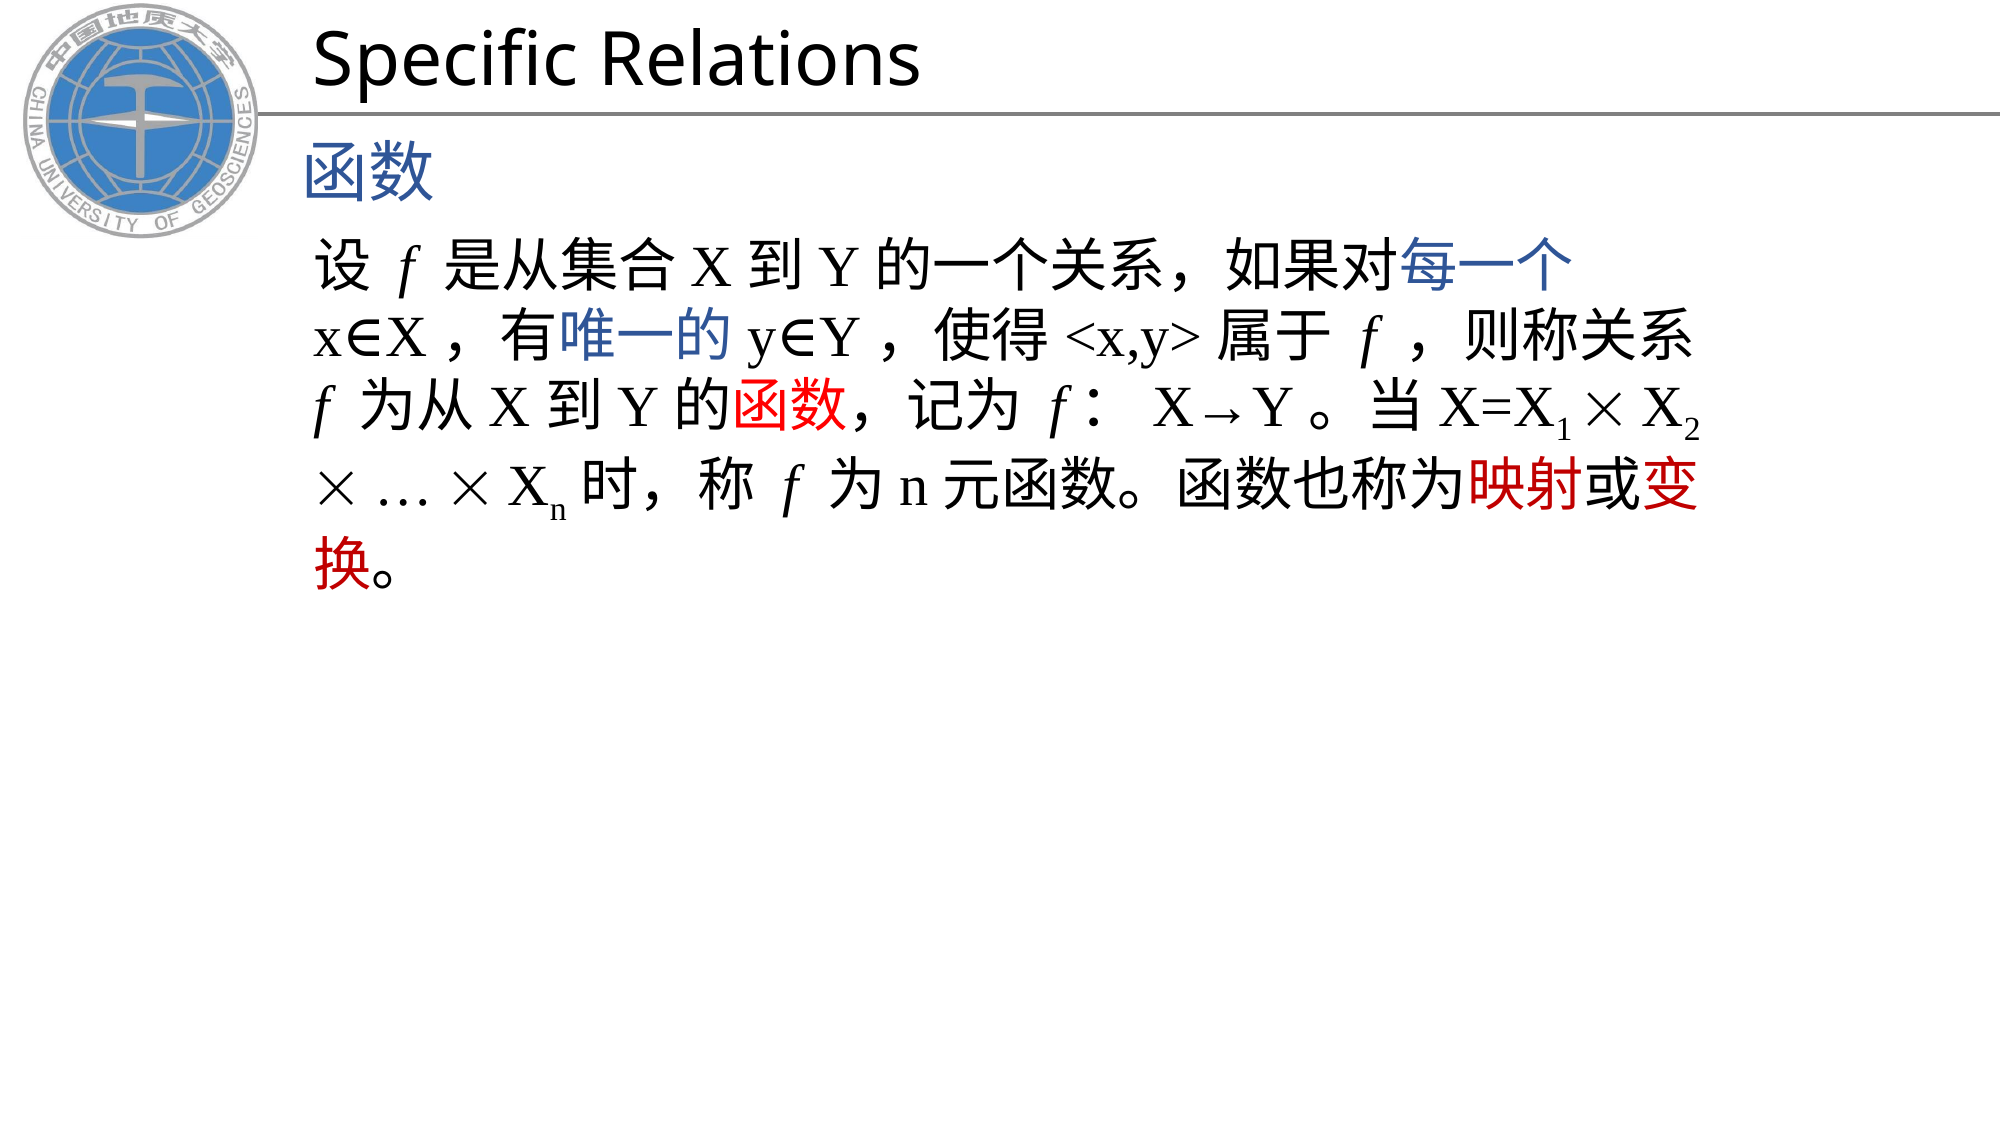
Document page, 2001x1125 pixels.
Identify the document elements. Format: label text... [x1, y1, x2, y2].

text_box 设 f 是从集合X到Y的一个关系，如果对每一个x∈X，有唯一的y∈Y，使得<x,y>属于 f ，则称关系 f 为从X到Y的函数，记为 f：X→Y。当X=X1  X2  …  Xn时，称 f 为n元函数。函数也称为映射或变换。 [298, 220, 1742, 605]
text_box 函数 [287, 122, 907, 218]
text_box Specific Relations [278, 3, 1224, 109]
picture [21, 3, 258, 239]
